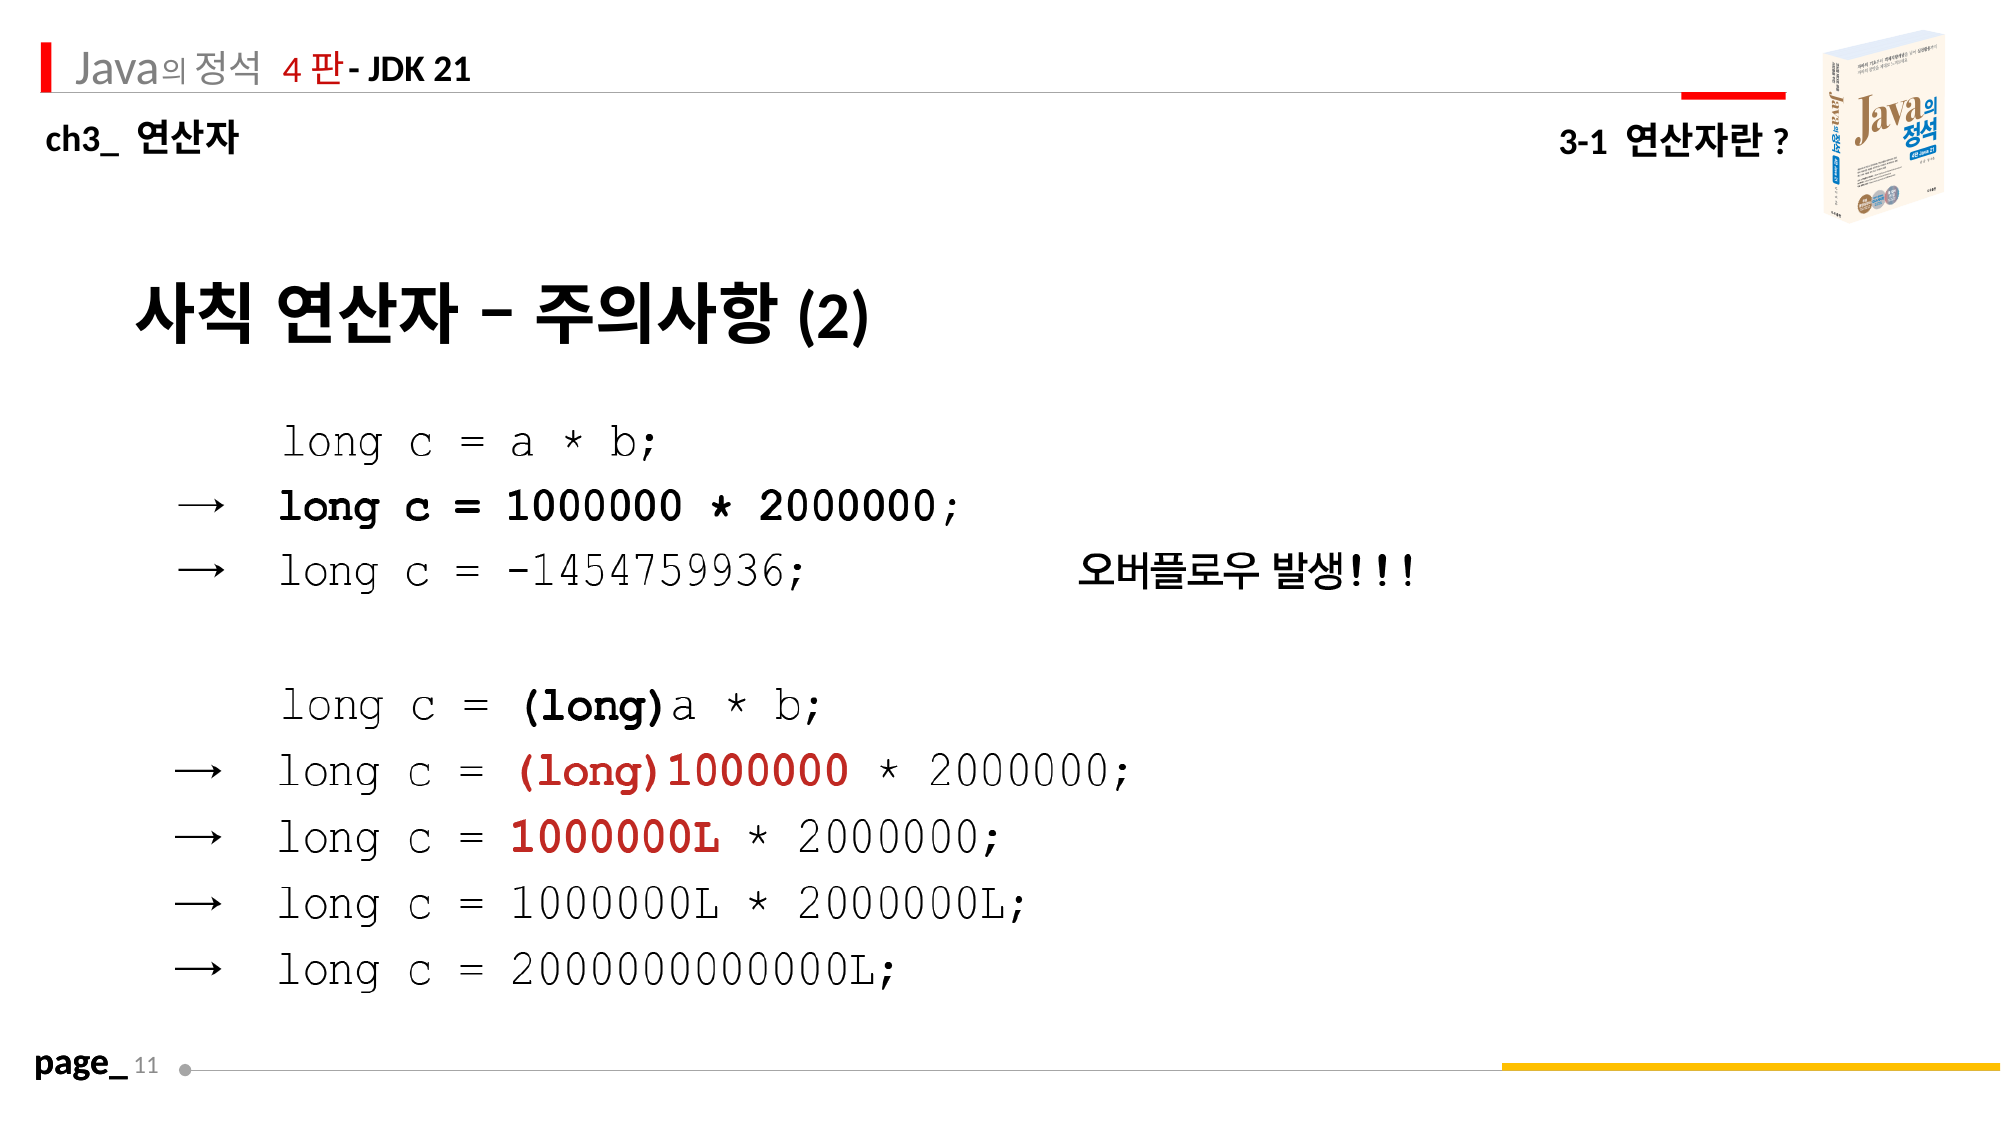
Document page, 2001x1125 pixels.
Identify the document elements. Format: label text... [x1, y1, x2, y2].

slide_number 11 [106, 1033, 174, 1094]
picture [159, 663, 1152, 1009]
picture [1819, 26, 1950, 228]
text_box 3-1 연산자란? [1415, 109, 1805, 169]
text_box 사칙 연산자 – 주의사항(2) [119, 264, 1428, 359]
text_box page_ [19, 1030, 145, 1090]
picture [156, 406, 1432, 615]
